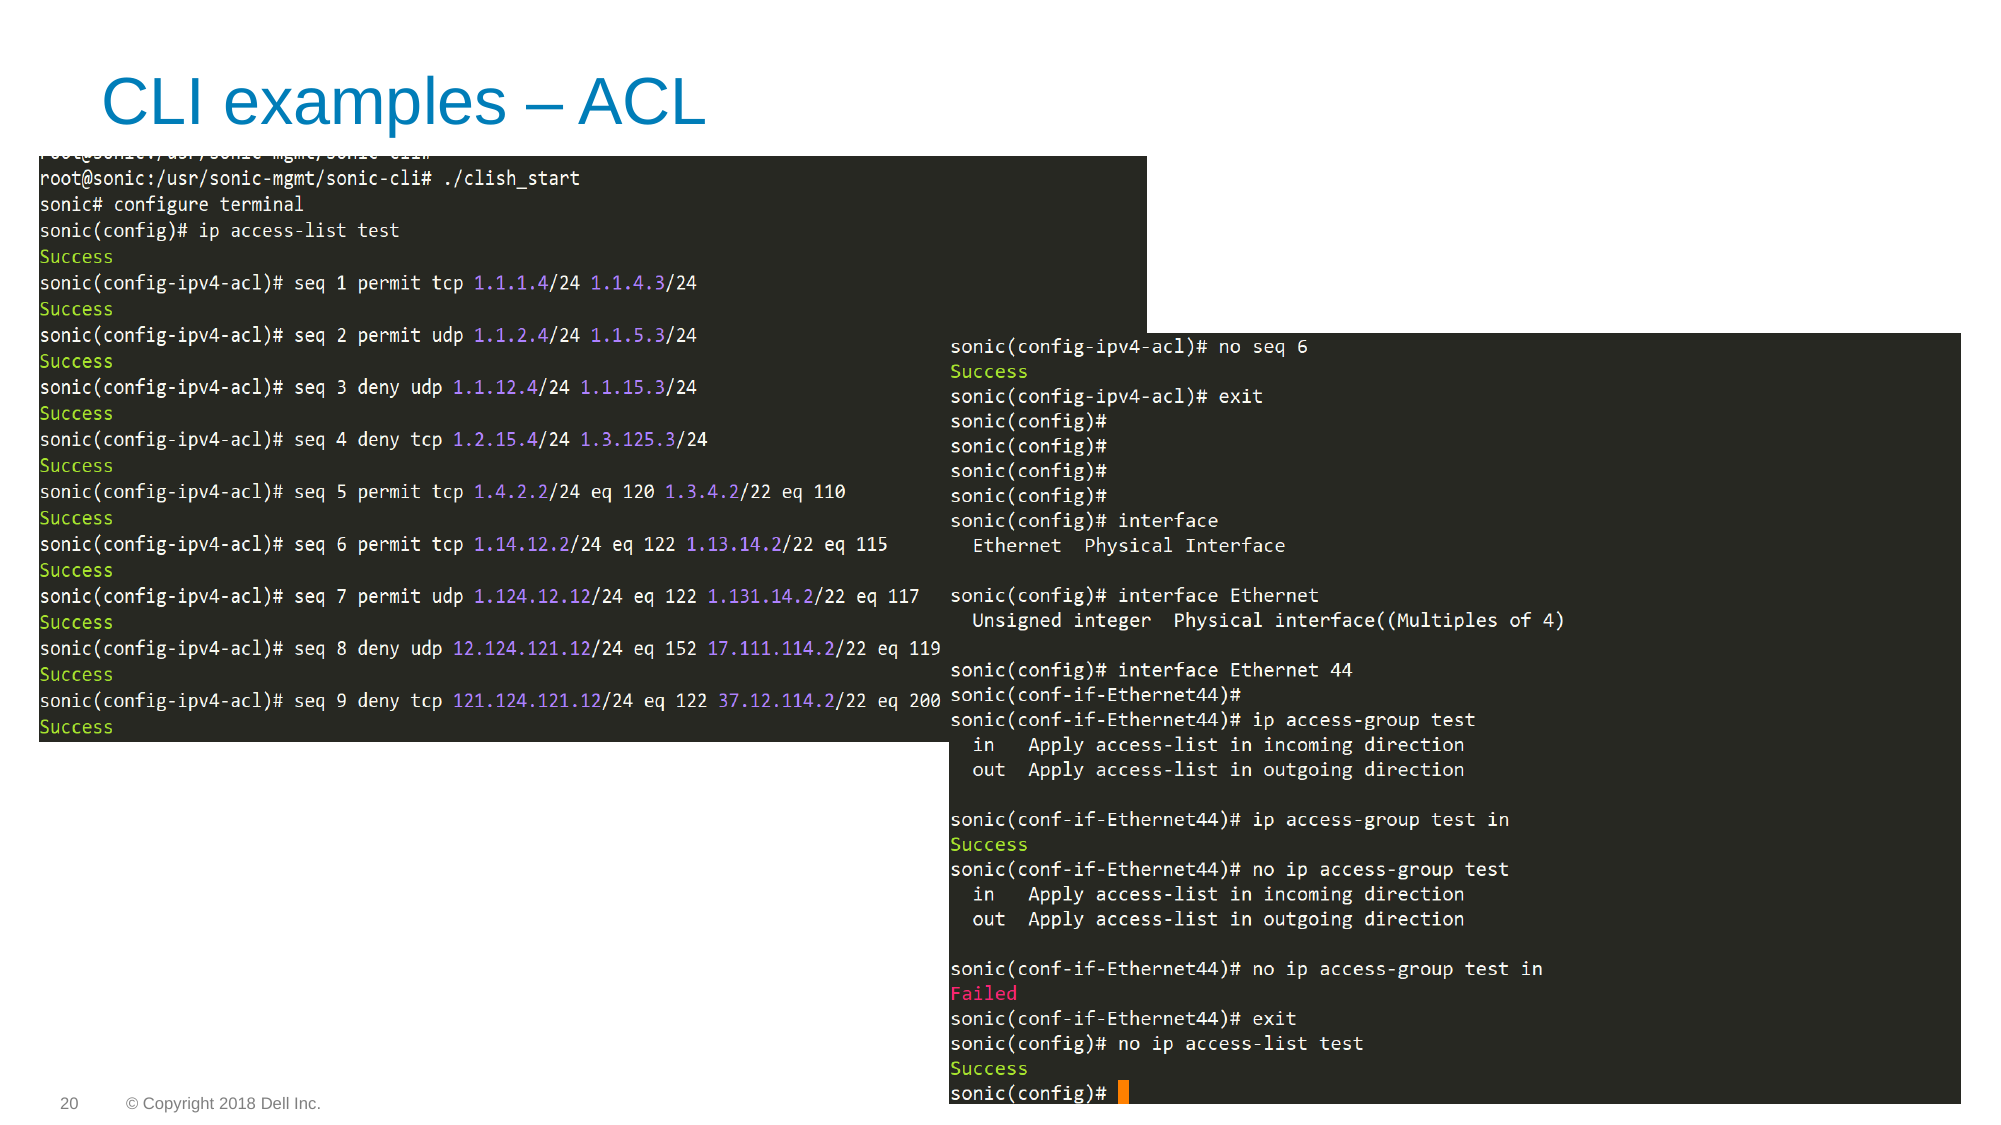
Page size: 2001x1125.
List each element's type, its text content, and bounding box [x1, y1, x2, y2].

title CLI examples – ACL [101, 67, 1850, 140]
picture [39, 156, 1961, 1105]
